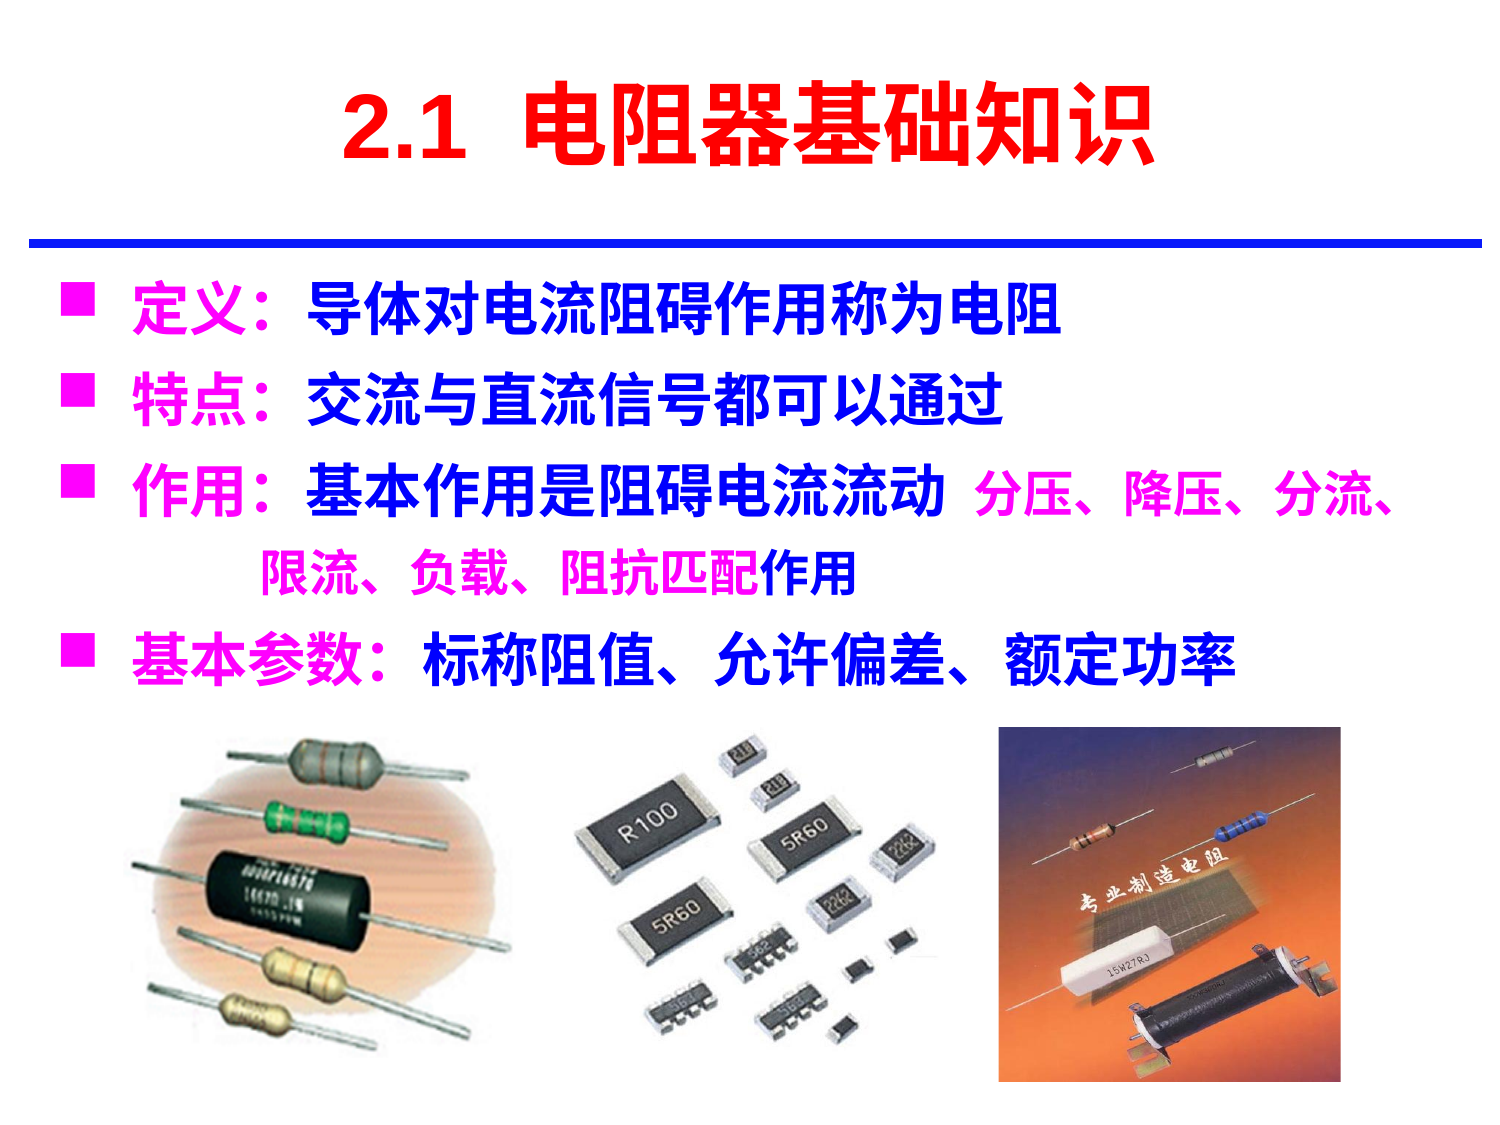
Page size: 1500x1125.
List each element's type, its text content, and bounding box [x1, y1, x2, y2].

text_box 2.1 电阻器基础知识 [0, 0, 1500, 244]
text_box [123, 727, 1341, 1083]
text_box 定义：导体对电流阻碍作用称为电阻 特点：交流与直流信号都可以通过 作用：基本作用是阻碍电流流动 分压、降压、分流、 限流、负载、阻抗匹配作用 基本参数：标称阻值、允许偏差、额定功率 [41, 243, 1483, 700]
